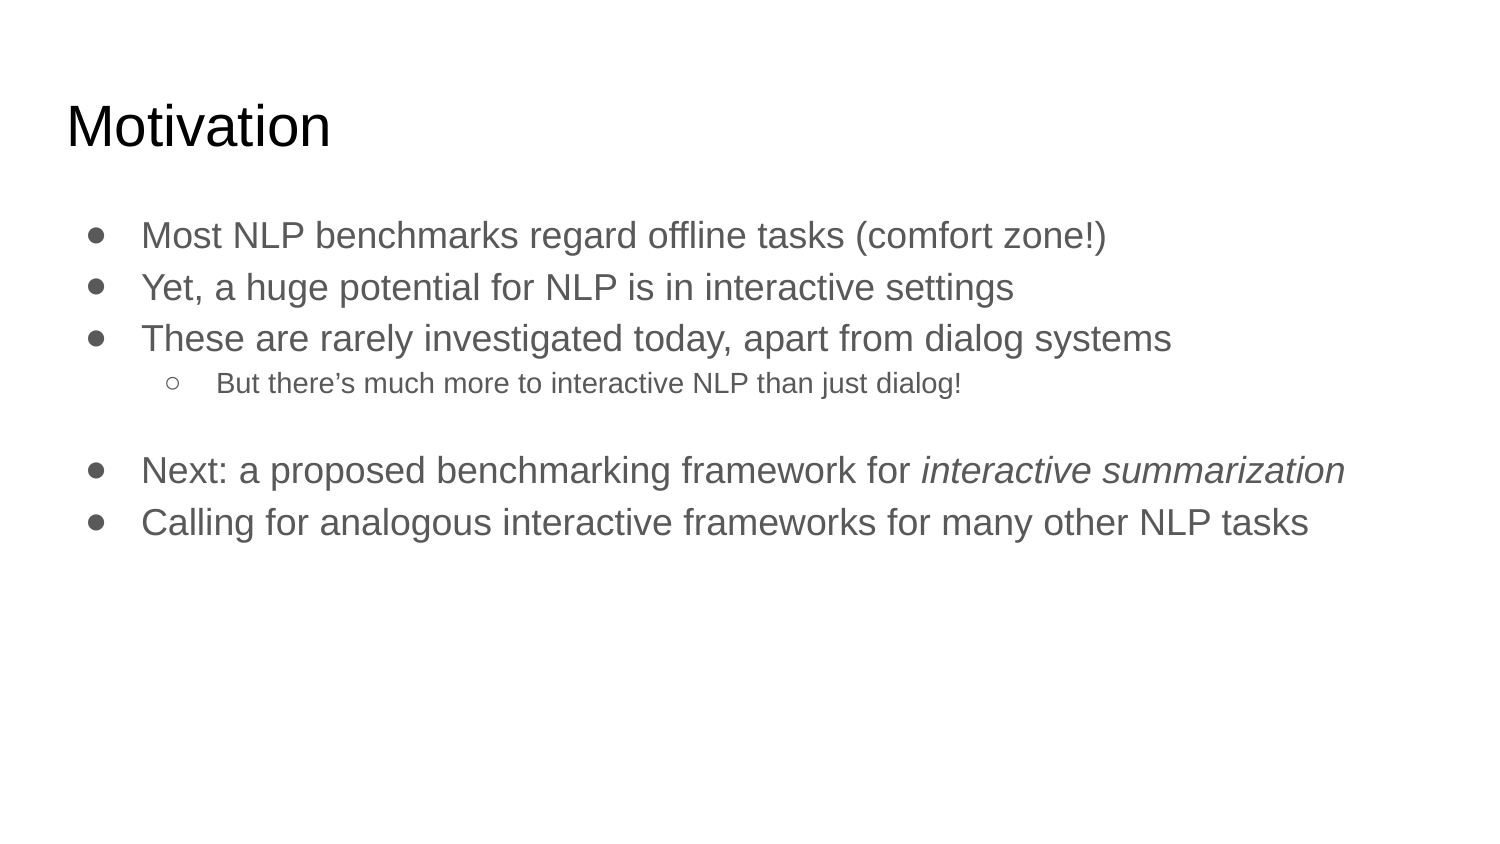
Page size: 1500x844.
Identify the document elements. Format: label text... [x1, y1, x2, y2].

title Motivation [51, 72, 1449, 167]
list Most NLP benchmarks regard offline tasks (comfort zone!) Yet, a huge potential for NLP is in interactive settings These are rarely investigated today, apart from dialog systems But there’s much more to interactive NLP than just dialog! Next: a proposed benchmarking framework for interactive summarization Calling for analogous interactive frameworks for many other NLP tasks [51, 189, 1449, 750]
